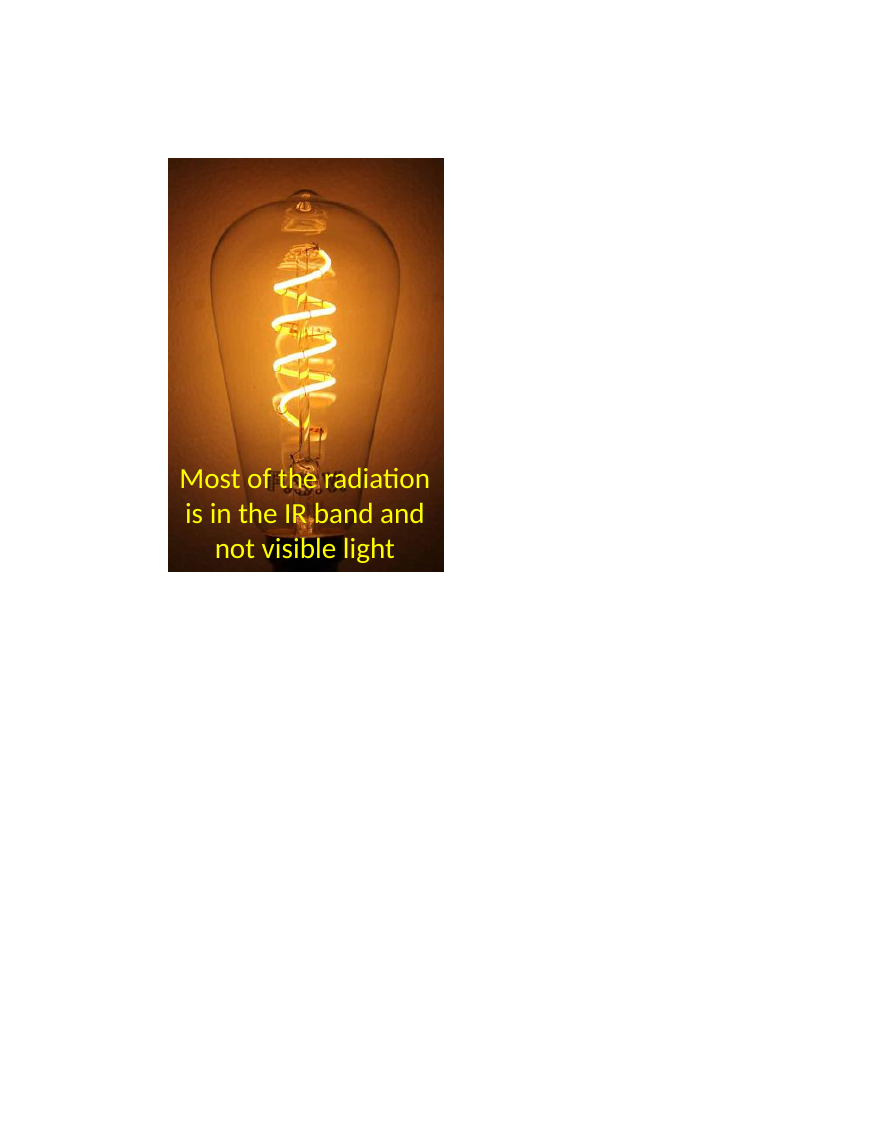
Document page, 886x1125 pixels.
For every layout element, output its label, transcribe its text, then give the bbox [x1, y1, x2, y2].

text_box Most of the radiation is in the IR band and not visible light [159, 452, 450, 573]
picture [168, 158, 444, 572]
